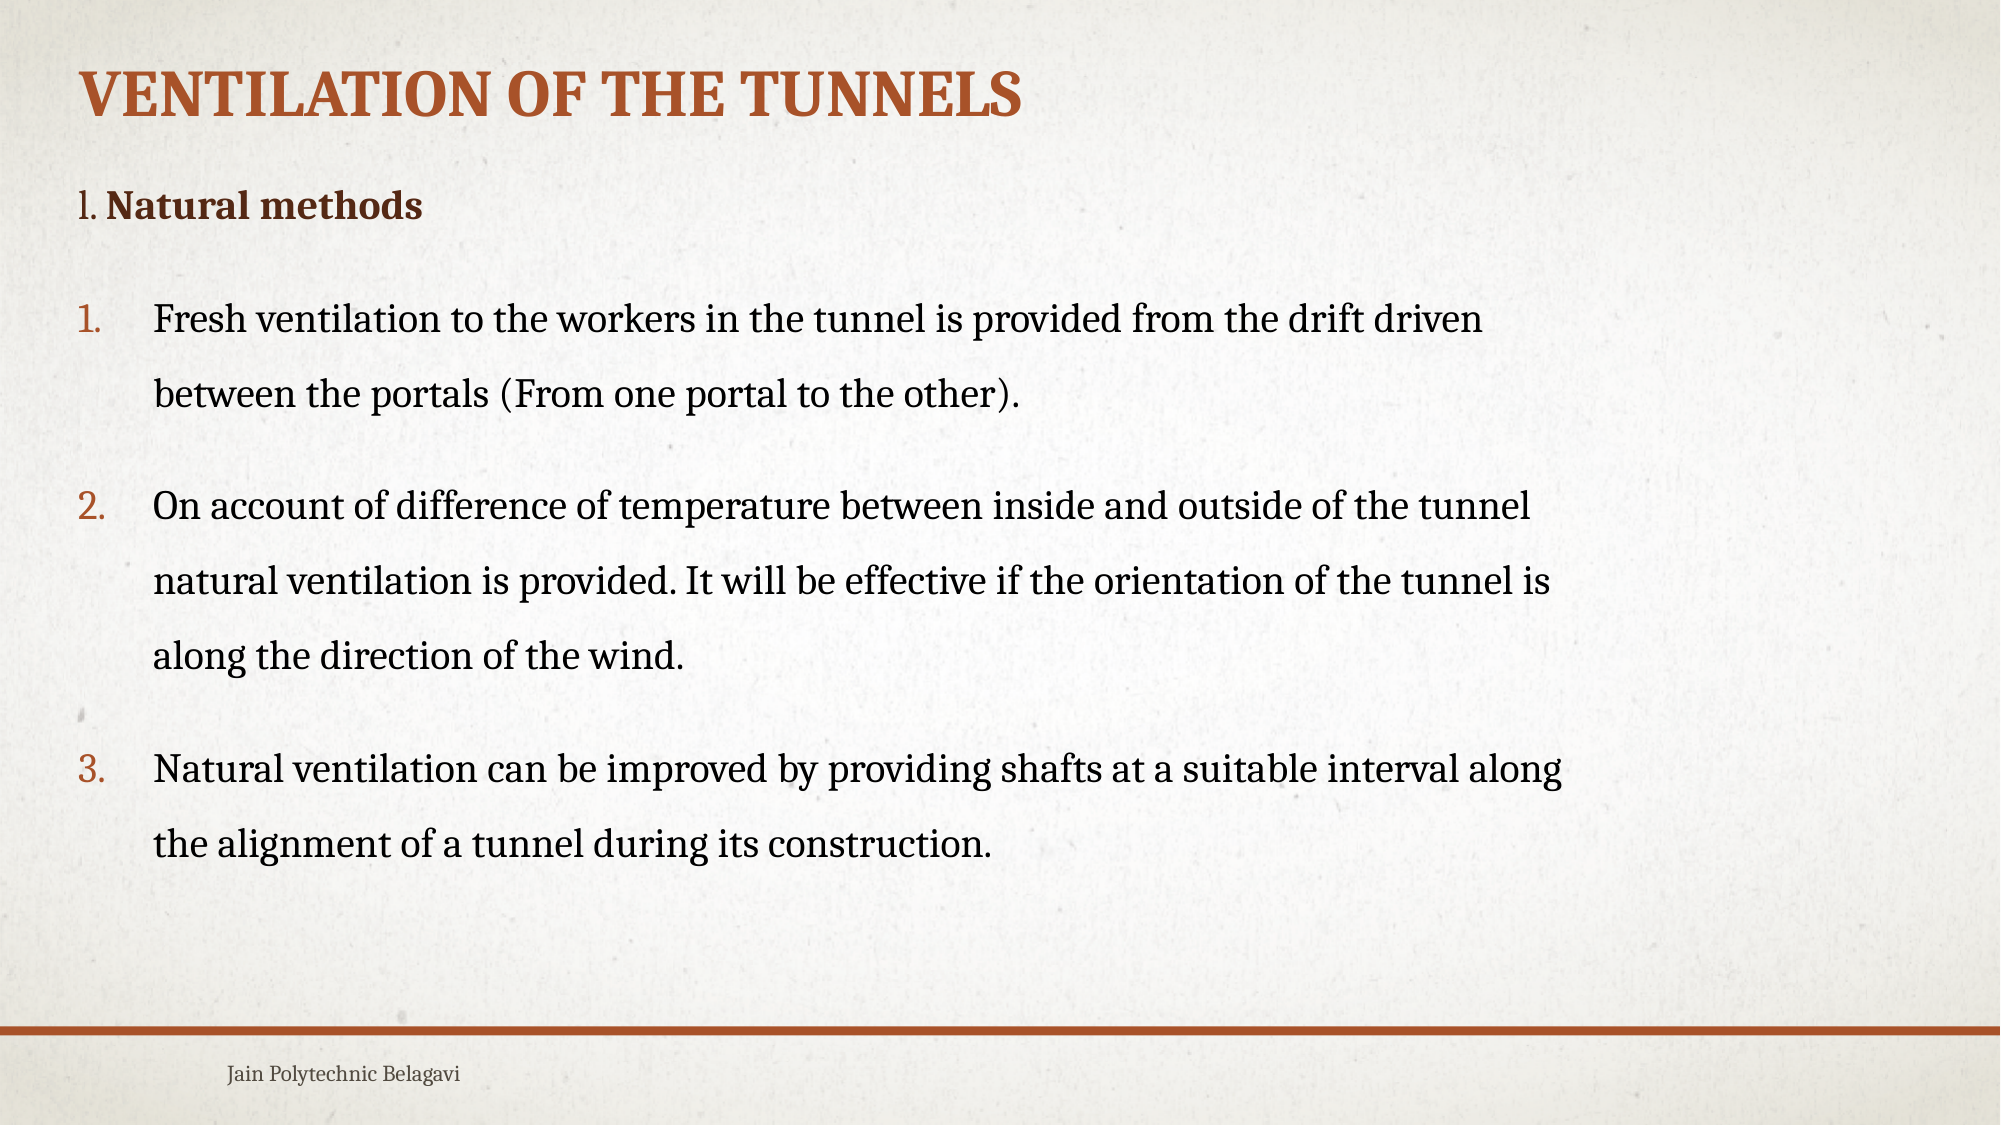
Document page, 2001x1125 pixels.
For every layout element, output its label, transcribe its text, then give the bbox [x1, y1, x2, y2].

list l. Natural methods Fresh ventilation to the workers in the tunnel is provided from the drift driven between the portals (From one portal to the other). On account of difference of temperature between inside and outside of the tunnel natural ventilation is provided. It will be effective if the orientation of the tunnel is along the direction of the wind. Natural ventilation can be improved by providing shafts at a suitable interval along the alignment of a tunnel during its construction. [55, 145, 1631, 975]
picture [0, 0, 2001, 1125]
footer Jain Polytechnic Belagavi [212, 1053, 1063, 1093]
title VENTILATION OF THE TUNNELS [64, 26, 1640, 139]
